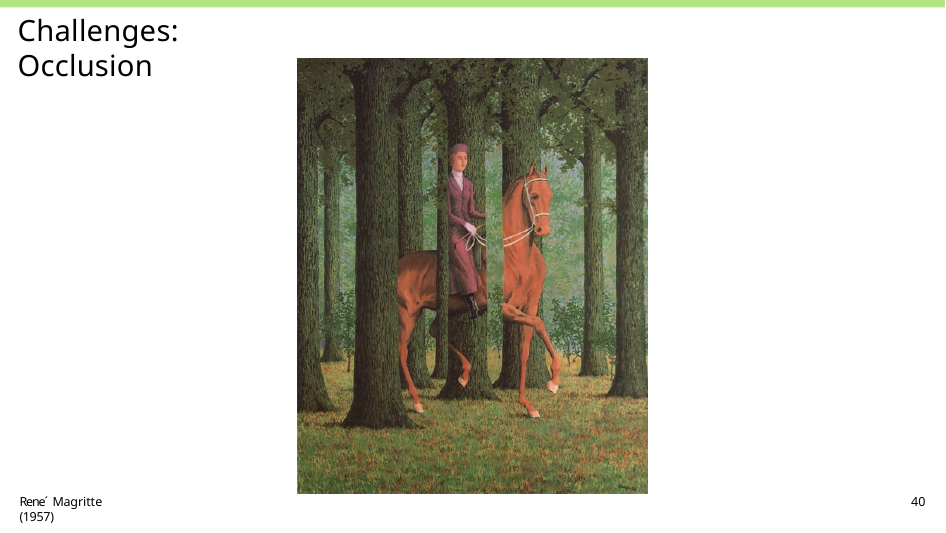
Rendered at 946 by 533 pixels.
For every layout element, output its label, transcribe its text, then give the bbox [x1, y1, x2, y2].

slide_number 40 [905, 491, 932, 533]
picture [297, 57, 648, 494]
text_box Challenges: Occlusion [15, 9, 308, 83]
text_box Rene´ Magritte (1957) [17, 491, 135, 524]
